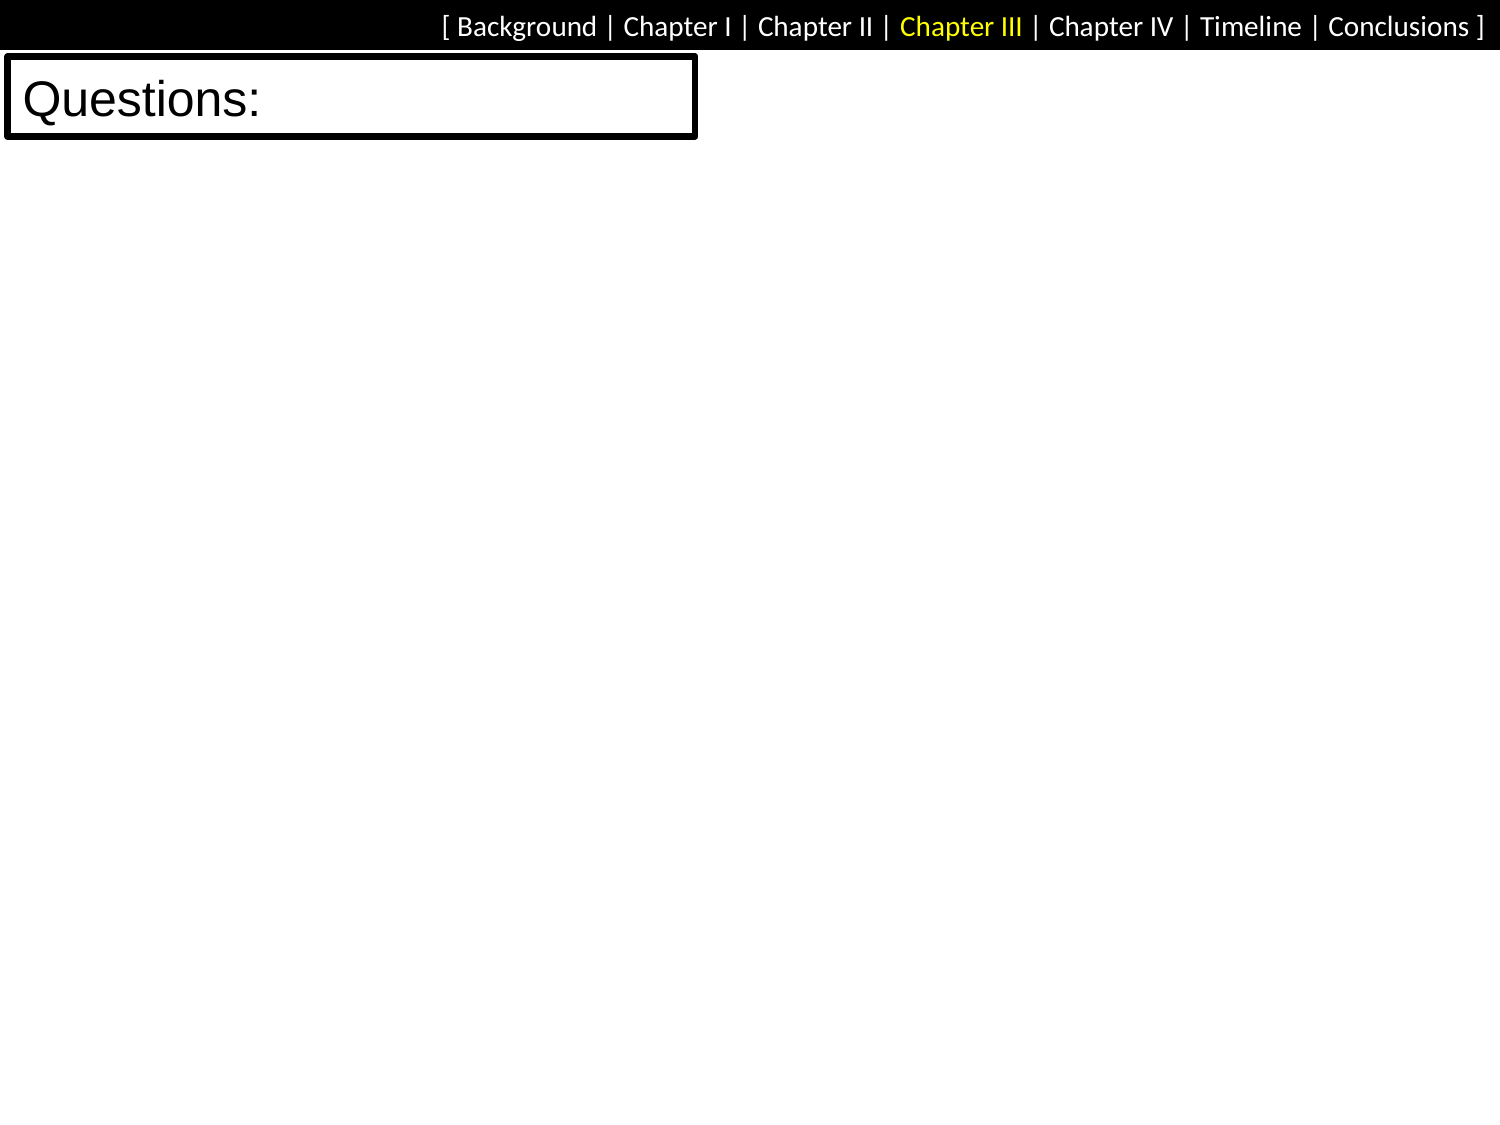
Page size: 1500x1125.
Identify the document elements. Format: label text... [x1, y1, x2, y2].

title Questions: [4, 53, 698, 140]
